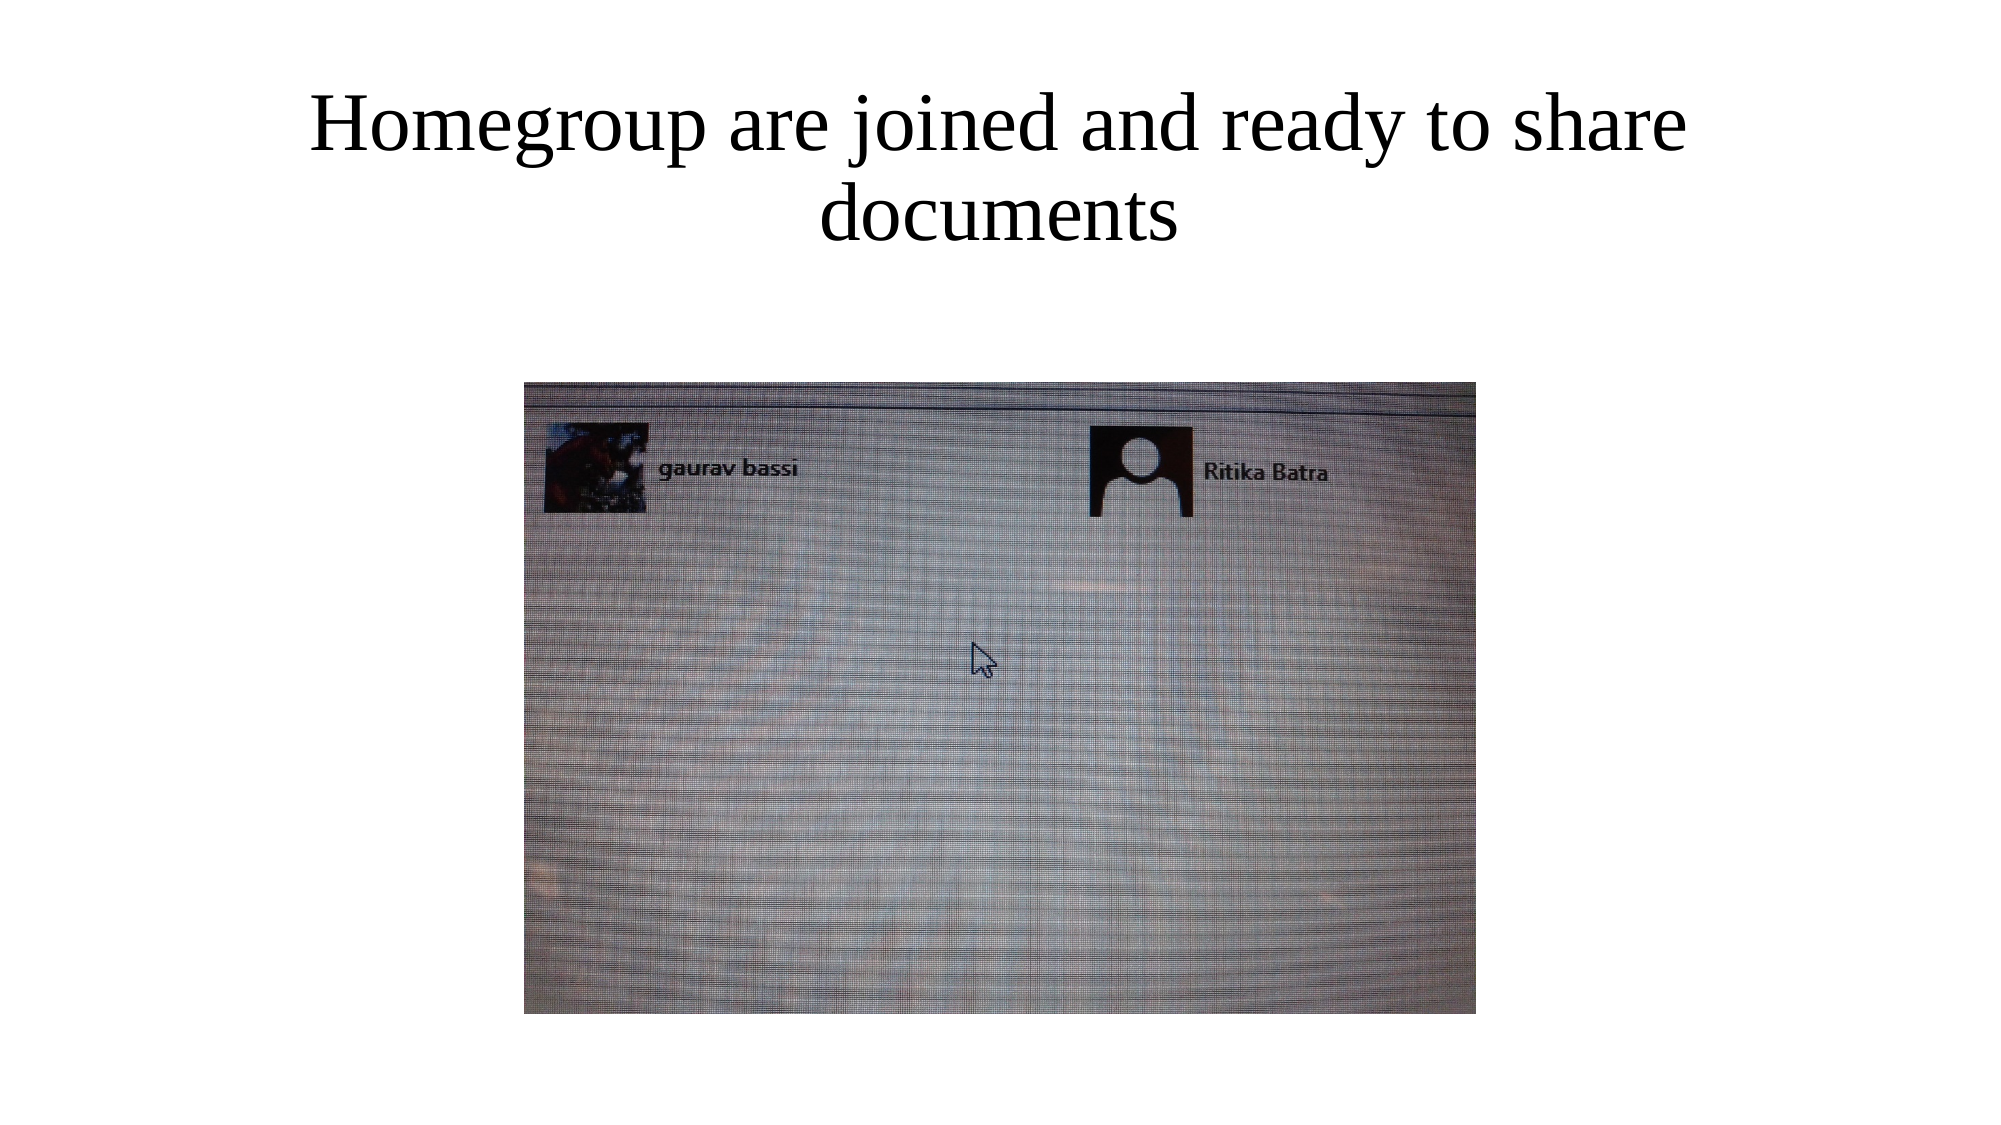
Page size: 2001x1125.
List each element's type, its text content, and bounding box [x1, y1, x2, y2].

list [524, 382, 1476, 1014]
title Homegroup are joined and ready to share documents [137, 59, 1863, 278]
